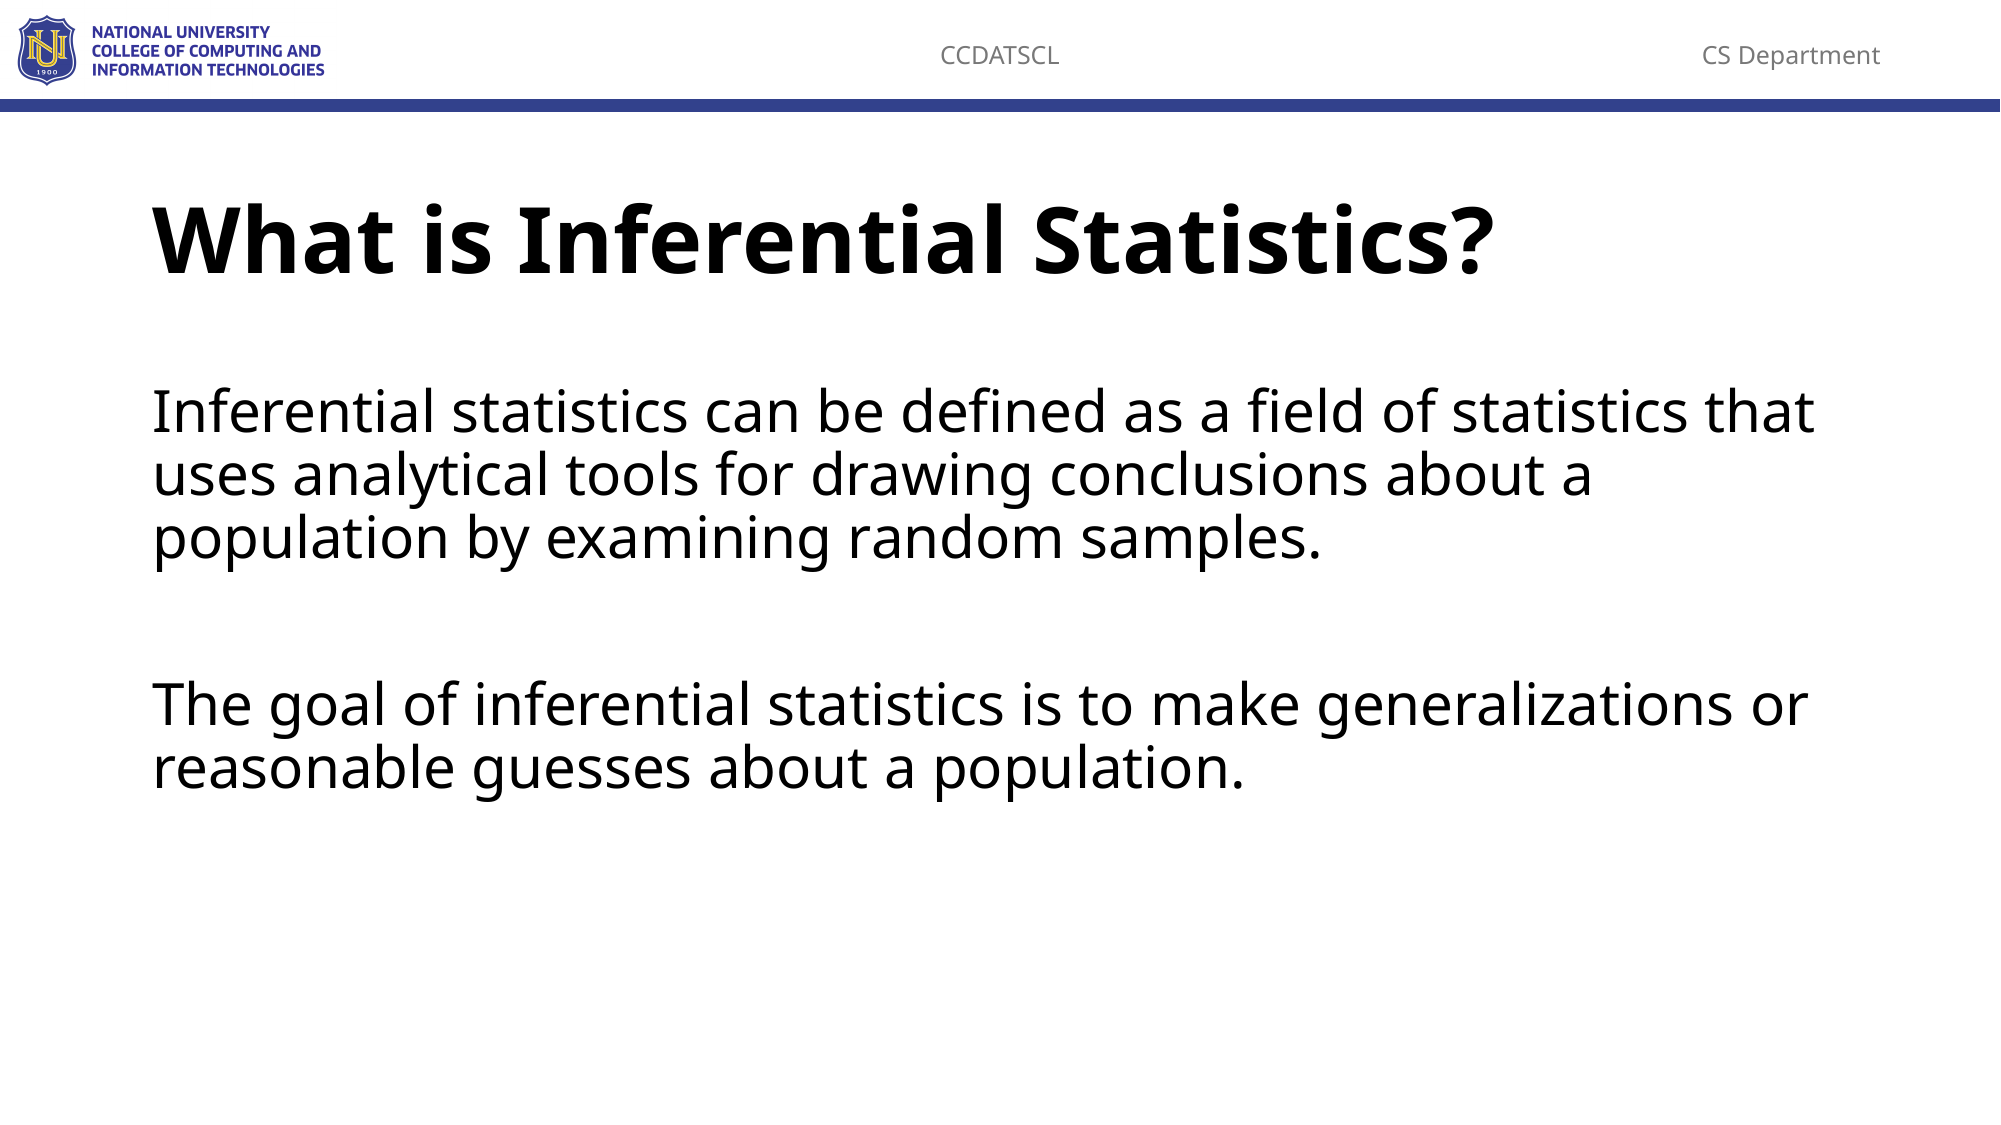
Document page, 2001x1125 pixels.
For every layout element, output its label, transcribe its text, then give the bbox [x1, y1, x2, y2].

title What is Inferential Statistics? [137, 135, 1863, 353]
picture [0, 0, 337, 99]
list Inferential statistics can be defined as a field of statistics that uses analytical tools for drawing conclusions about a population by examining random samples. The goal of inferential statistics is to make generalizations or reasonable guesses about a population. [137, 375, 1884, 1089]
